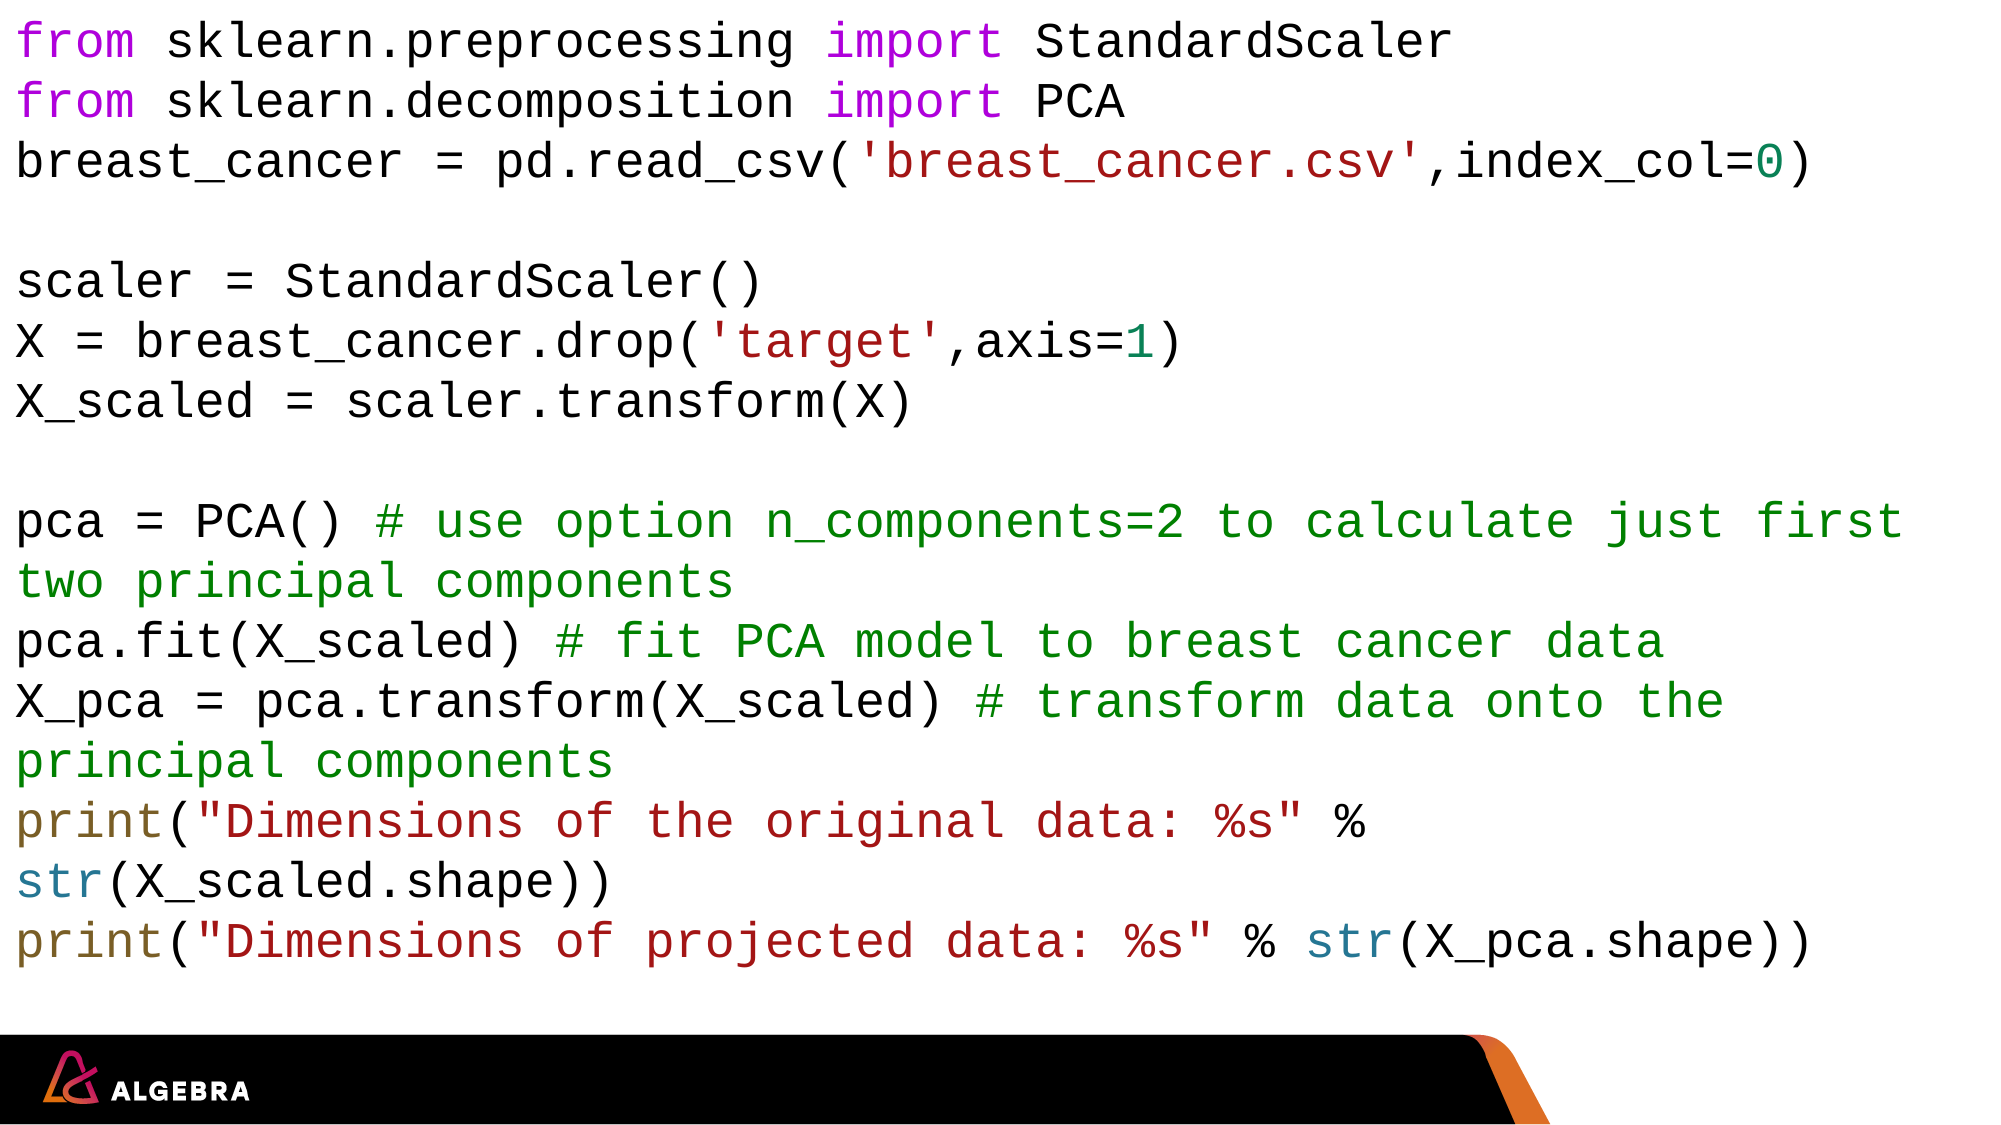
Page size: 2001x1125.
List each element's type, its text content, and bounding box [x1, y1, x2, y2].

picture [0, 1035, 1733, 1125]
text_box from sklearn.preprocessing import StandardScaler from sklearn.decomposition import PCA breast_cancer = pd.read_csv('breast_cancer.csv',index_col=0) scaler = StandardScaler() X = breast_cancer.drop('target',axis=1) X_scaled = scaler.transform(X) pca = PCA() # use option n_components=2 to calculate just first two principal components pca.fit(X_scaled) # fit PCA model to breast cancer data X_pca = pca.transform(X_scaled) # transform data onto the principal components print("Dimensions of the original data: %s" % str(X_scaled.shape)) print("Dimensions of projected data: %s" % str(X_pca.shape)) [0, 0, 2000, 1035]
